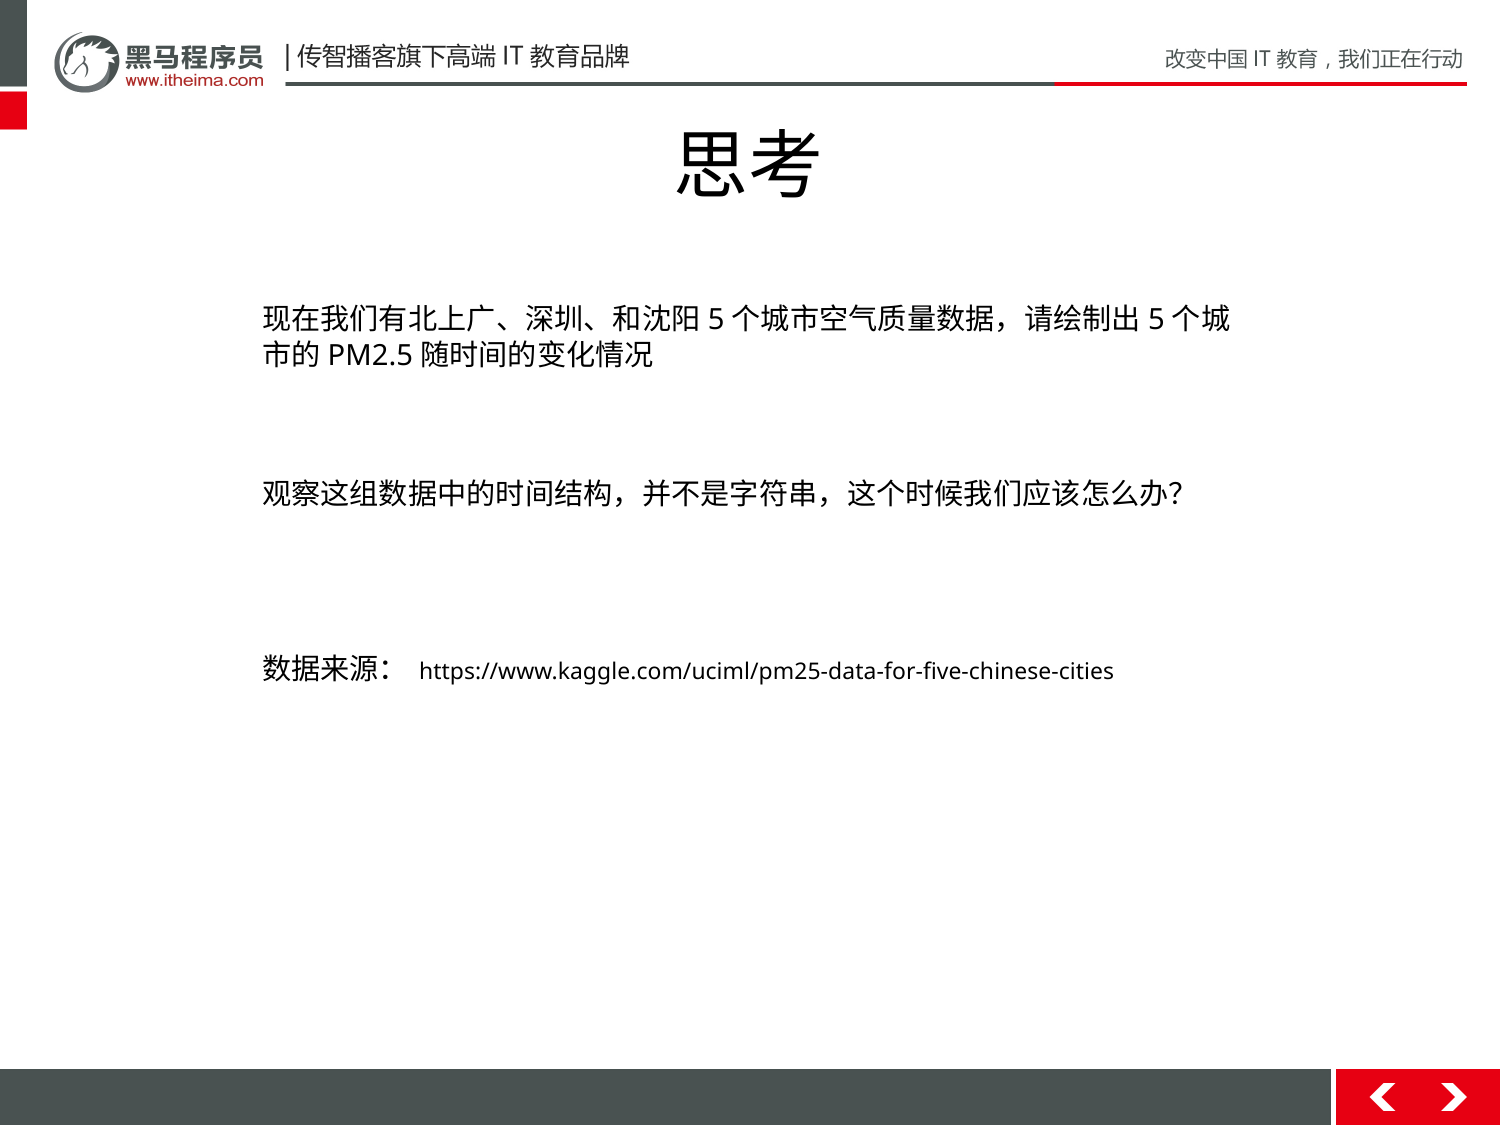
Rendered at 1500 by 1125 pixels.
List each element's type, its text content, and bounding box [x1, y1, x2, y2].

picture [0, 0, 1500, 1125]
text_box 现在我们有北上广、深圳、和沈阳5个城市空气质量数据，请绘制出5个城市的PM2.5随时间的变化情况 观察这组数据中的时间结构，并不是字符串，这个时候我们应该怎么办？ 数据来源： https://www.kaggle.com/uciml/pm25-data-for-five-chinese-cities [247, 293, 1250, 693]
title 思考 [81, 97, 1416, 216]
